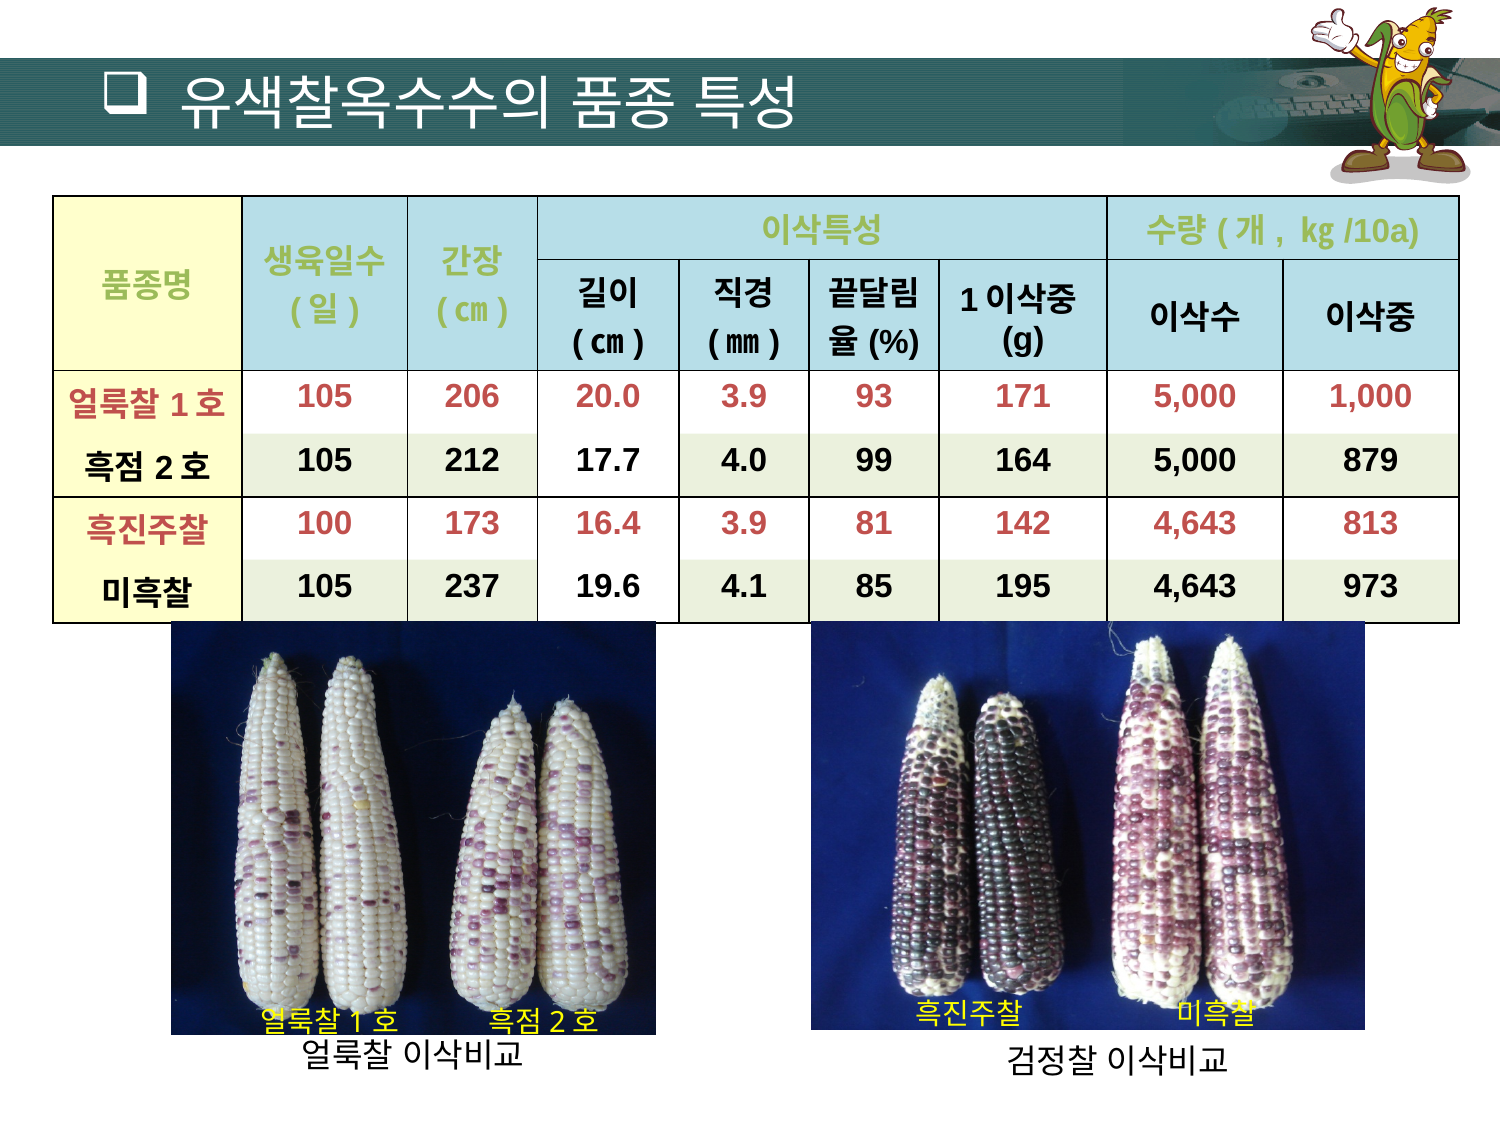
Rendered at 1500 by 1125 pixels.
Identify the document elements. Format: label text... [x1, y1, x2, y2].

table_cell 813 [1284, 498, 1458, 560]
table_cell 1이삭중(g) [940, 260, 1106, 370]
table_cell 3.9 [680, 498, 808, 560]
table_cell 164 [940, 434, 1106, 496]
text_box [0, 58, 1305, 147]
table_header 이삭특성 [538, 197, 1106, 259]
table_cell 1,000 [1284, 371, 1458, 434]
table_cell 5,000 [1108, 434, 1282, 496]
table_cell 이삭중 [1284, 260, 1458, 370]
table_cell 173 [408, 498, 537, 560]
table_cell 171 [940, 371, 1106, 434]
table_cell 직경 (㎜) [680, 260, 808, 370]
table_cell 105 [243, 560, 407, 619]
table_cell 105 [243, 434, 407, 496]
table_cell 206 [408, 371, 537, 434]
table_cell 얼룩찰1호 [54, 371, 241, 434]
table_cell 4,643 [1108, 498, 1282, 560]
table_cell 93 [810, 371, 938, 434]
table_cell 237 [408, 560, 537, 619]
table_cell 미흑찰 [54, 560, 241, 622]
table_header 생육일수 (일) [243, 197, 407, 370]
table_cell 5,000 [1108, 371, 1282, 434]
table_cell 17.7 [538, 434, 678, 496]
table_cell 3.9 [680, 371, 808, 434]
table_cell 흑진주찰 [54, 498, 241, 560]
table_cell 81 [810, 498, 938, 560]
table_cell 99 [810, 434, 938, 496]
table_cell 142 [940, 498, 1106, 560]
table_cell 4,643 [1108, 560, 1282, 620]
table_cell 19.6 [538, 560, 678, 622]
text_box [1474, 58, 1500, 147]
table_cell 흑점2호 [54, 434, 241, 496]
table_cell 20.0 [538, 371, 678, 434]
table_cell 끝달림율(%) [810, 260, 938, 370]
table_cell 105 [243, 371, 407, 434]
table_cell 195 [940, 560, 1106, 620]
table_cell 길이 (㎝) [538, 260, 678, 370]
text_box 검정찰 이삭비교 [941, 1038, 1294, 1088]
table_cell 16.4 [538, 498, 678, 560]
table_cell 973 [1284, 560, 1458, 622]
table_cell 879 [1284, 434, 1458, 496]
table_cell 4.0 [680, 434, 808, 496]
picture [1310, 6, 1471, 184]
table_cell 100 [243, 498, 407, 560]
picture [170, 621, 656, 1036]
table_cell 이삭수 [1108, 260, 1282, 370]
text_box 얼룩찰 이삭비교 [237, 1044, 589, 1082]
table_header 수량(개, ㎏/10a) [1108, 197, 1458, 259]
table_cell 85 [810, 560, 938, 621]
table_cell 212 [408, 434, 537, 496]
table_cell 4.1 [680, 560, 808, 622]
table_header 품종명 [54, 197, 241, 370]
picture [810, 621, 1365, 1030]
table_header 간장 (㎝) [408, 197, 537, 370]
